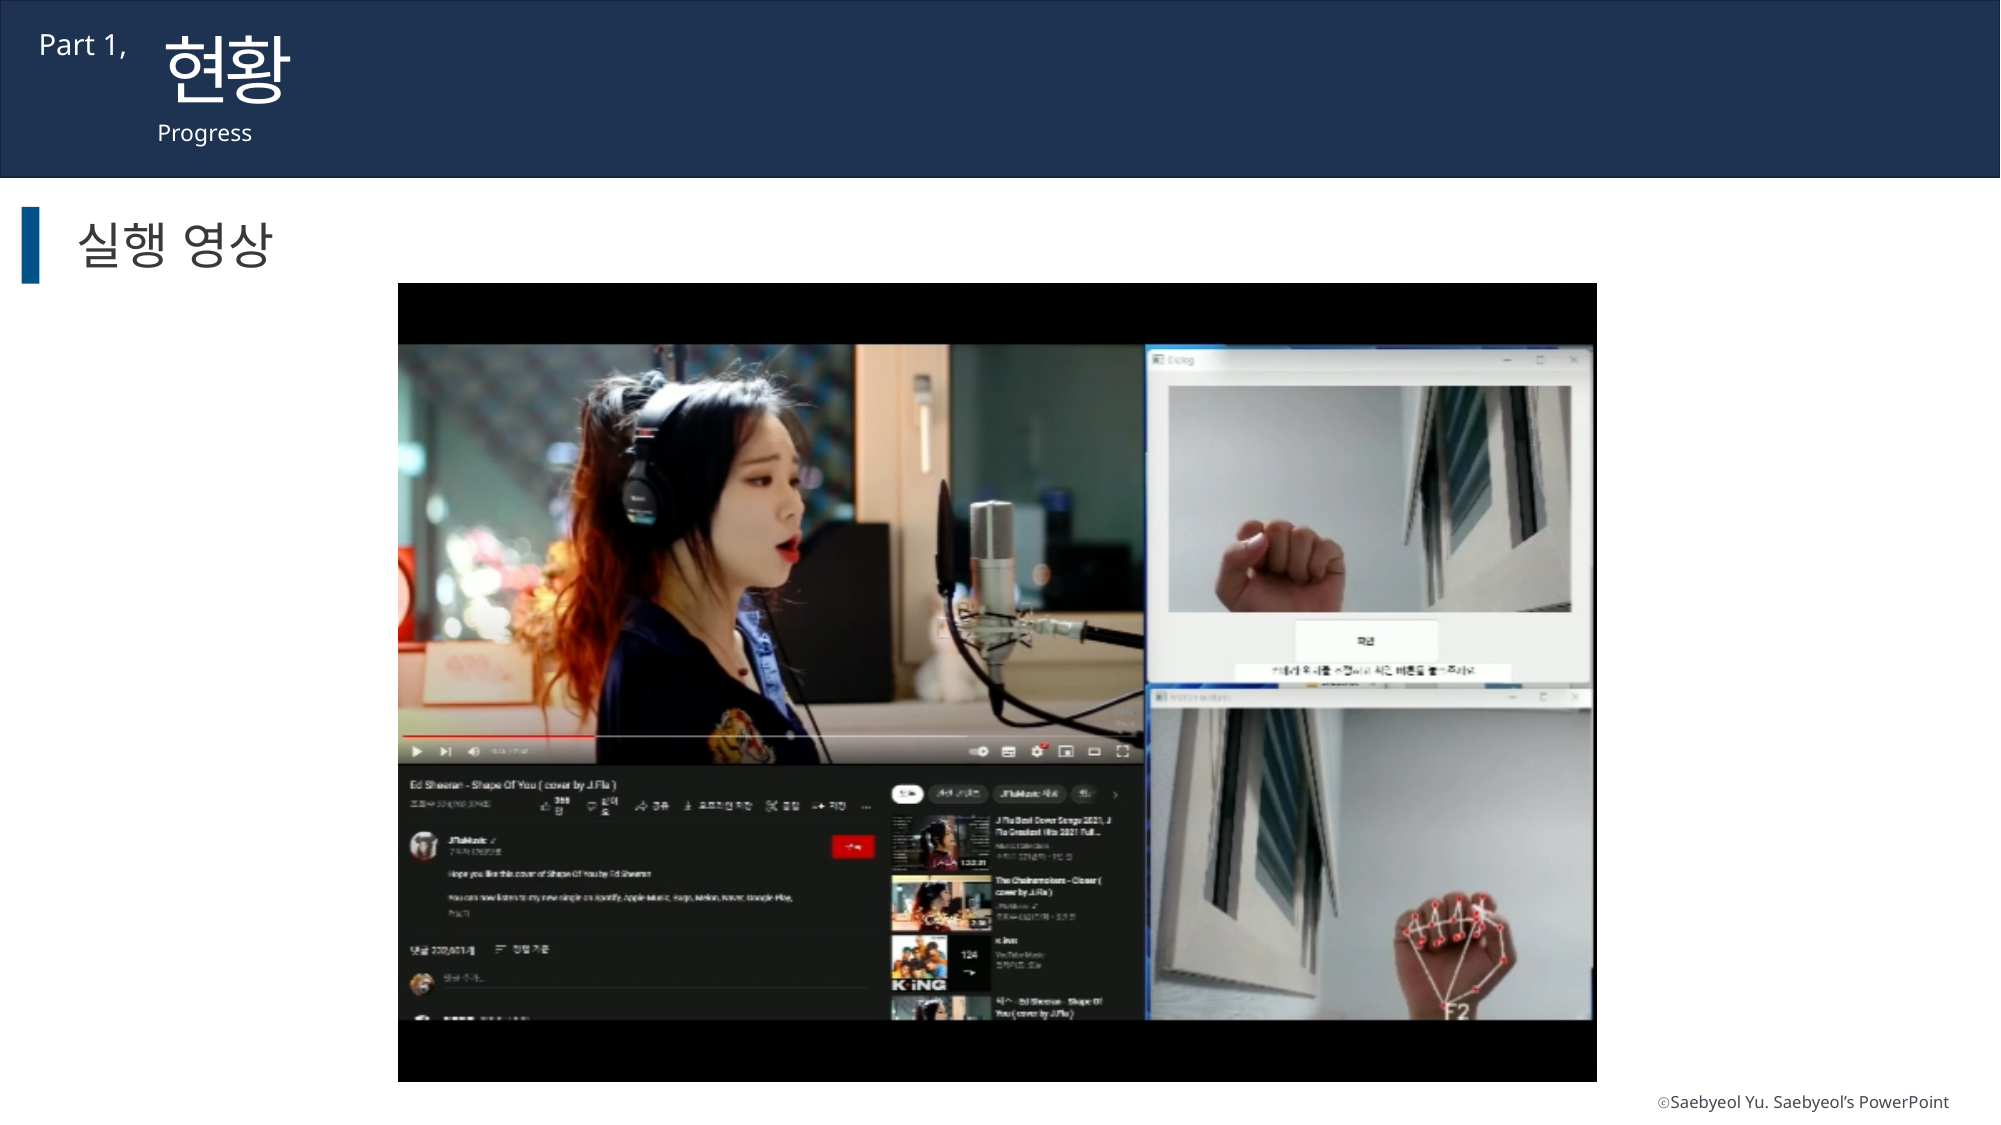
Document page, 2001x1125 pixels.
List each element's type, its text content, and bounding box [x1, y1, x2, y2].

text_box [0, 0, 2000, 178]
text_box 실행 영상 [61, 207, 290, 283]
text_box Part 1, [23, 19, 150, 69]
text_box Progress [142, 110, 268, 154]
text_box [397, 283, 1597, 1083]
text_box 현황 [147, 16, 309, 122]
text_box [21, 206, 40, 285]
